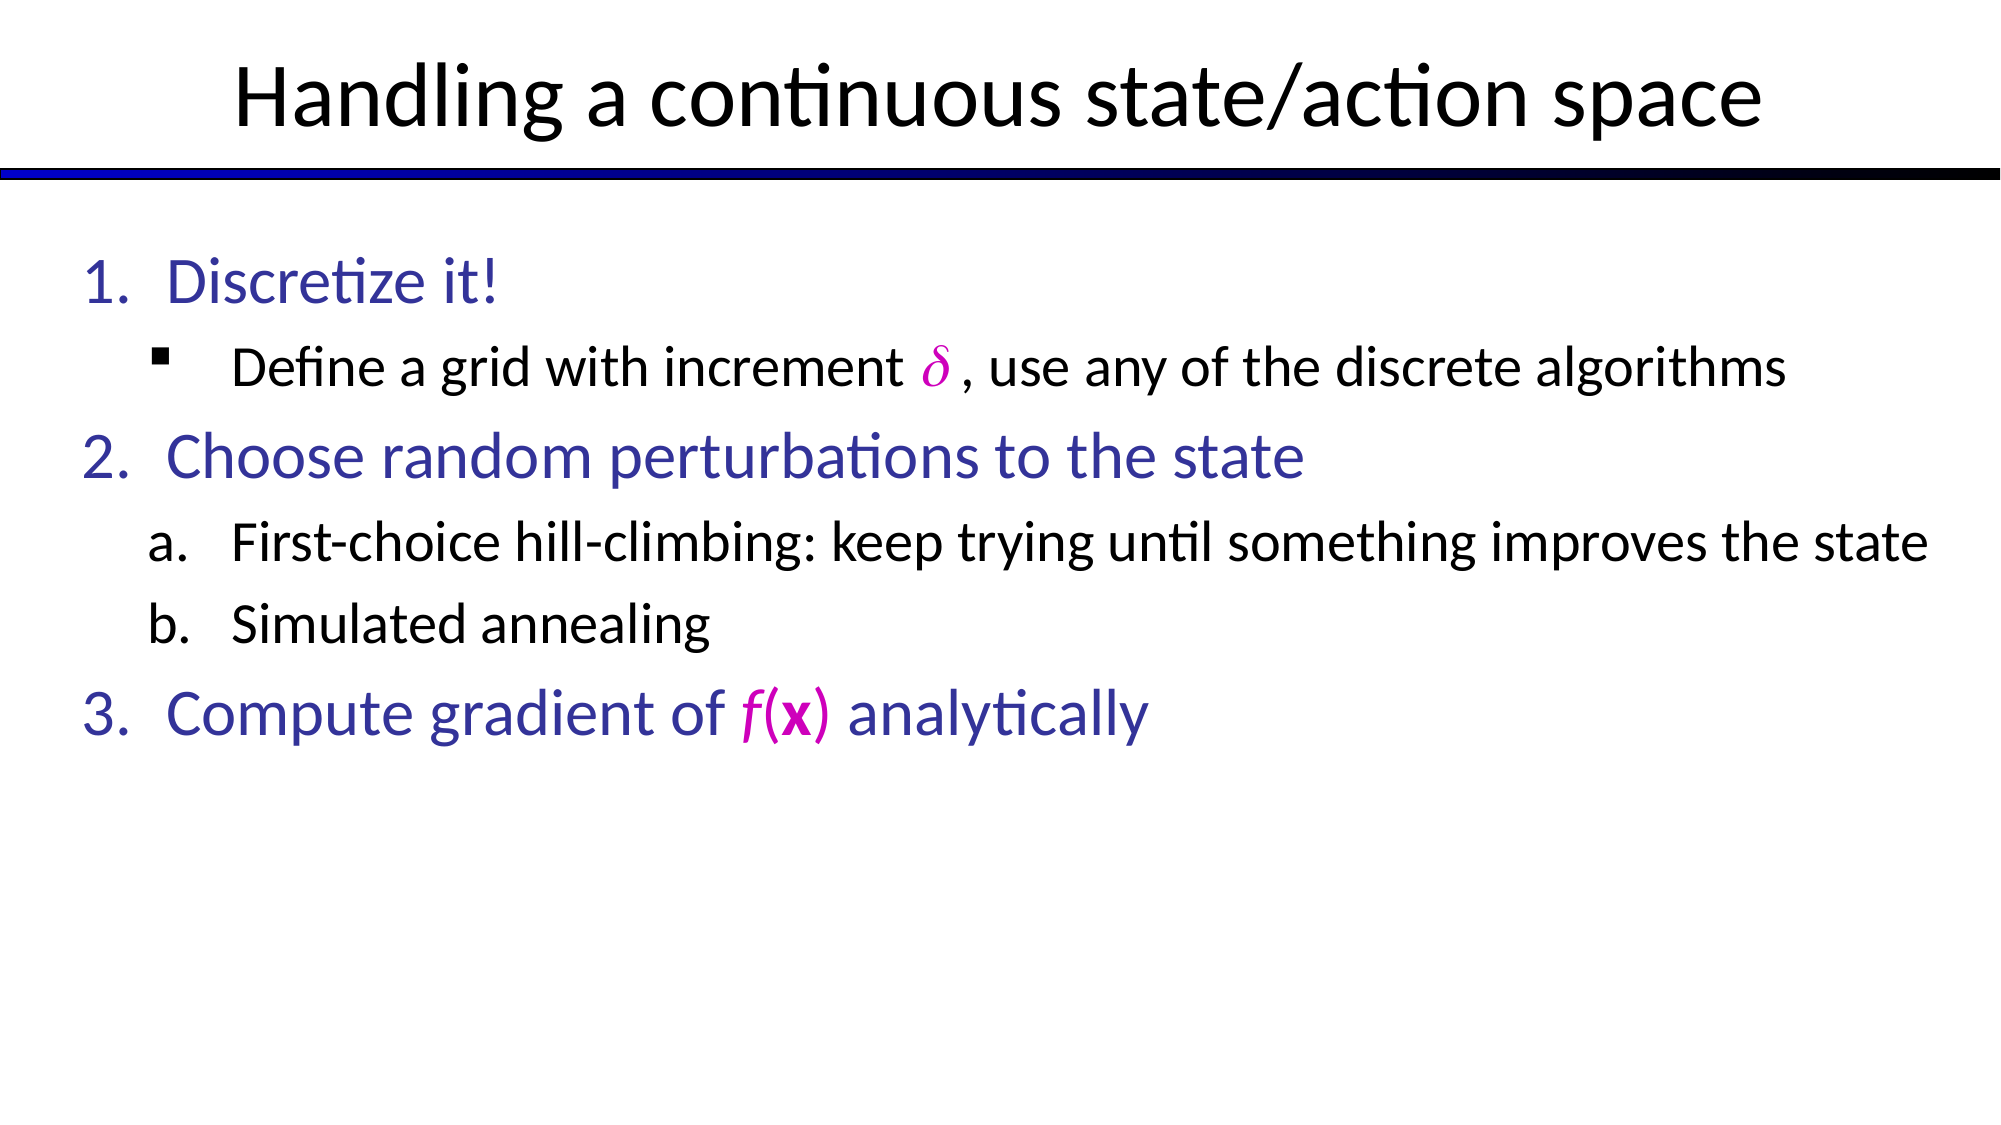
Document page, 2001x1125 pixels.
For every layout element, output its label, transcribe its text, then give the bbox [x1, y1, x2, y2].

title Handling a continuous state/action space [0, 0, 2000, 184]
list Discretize it! Define a grid with increment  , use any of the discrete algorithms Choose random perturbations to the state First-choice hill-climbing: keep trying until something improves the state Simulated annealing Compute gradient of f(x) analytically [66, 228, 1988, 1006]
